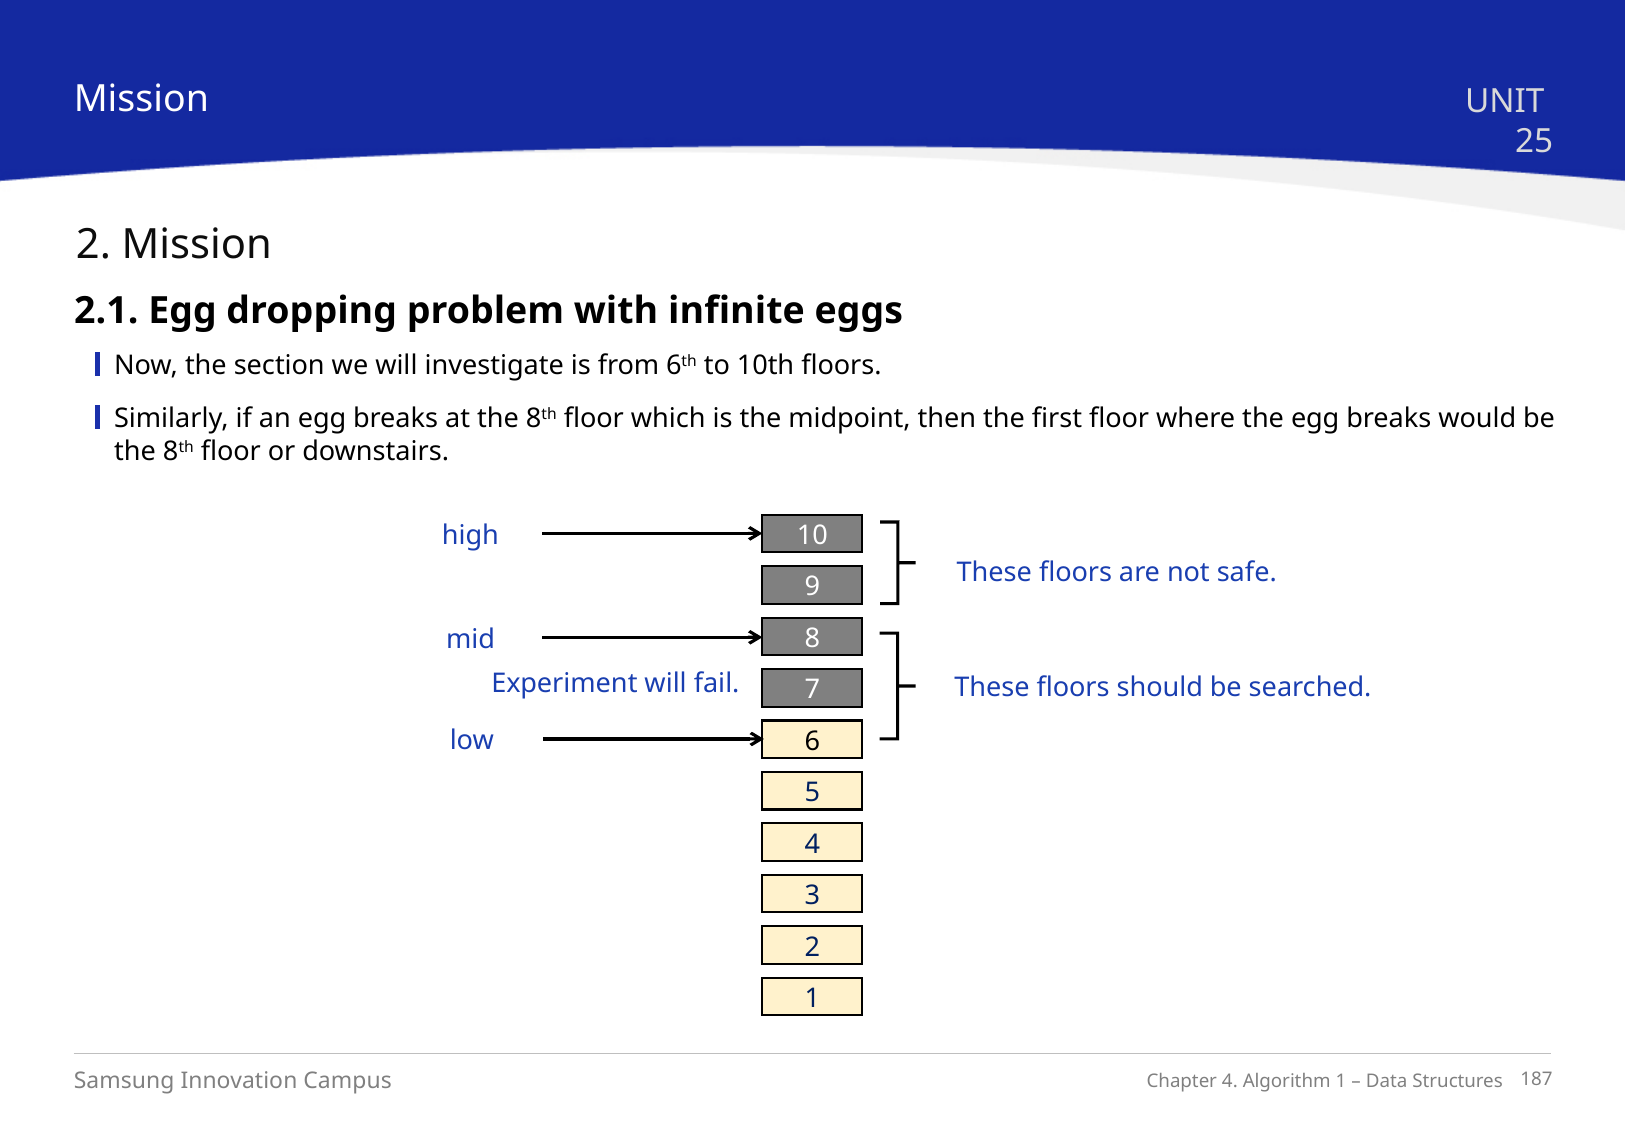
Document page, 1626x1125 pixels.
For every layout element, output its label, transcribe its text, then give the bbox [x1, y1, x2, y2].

text_box Mission [73, 73, 981, 120]
text_box UNIT 25 [1422, 78, 1554, 159]
text_box Now, the section we will investigate is from 6th to 10th floors. Similarly, if an egg breaks at the 8th floor which is the midpoint, then the first floor where the egg breaks would be the 8th floor or downstairs. [94, 346, 1578, 467]
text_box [342, 504, 1452, 1016]
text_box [59, 216, 1554, 339]
picture [0, 0, 1625, 1125]
